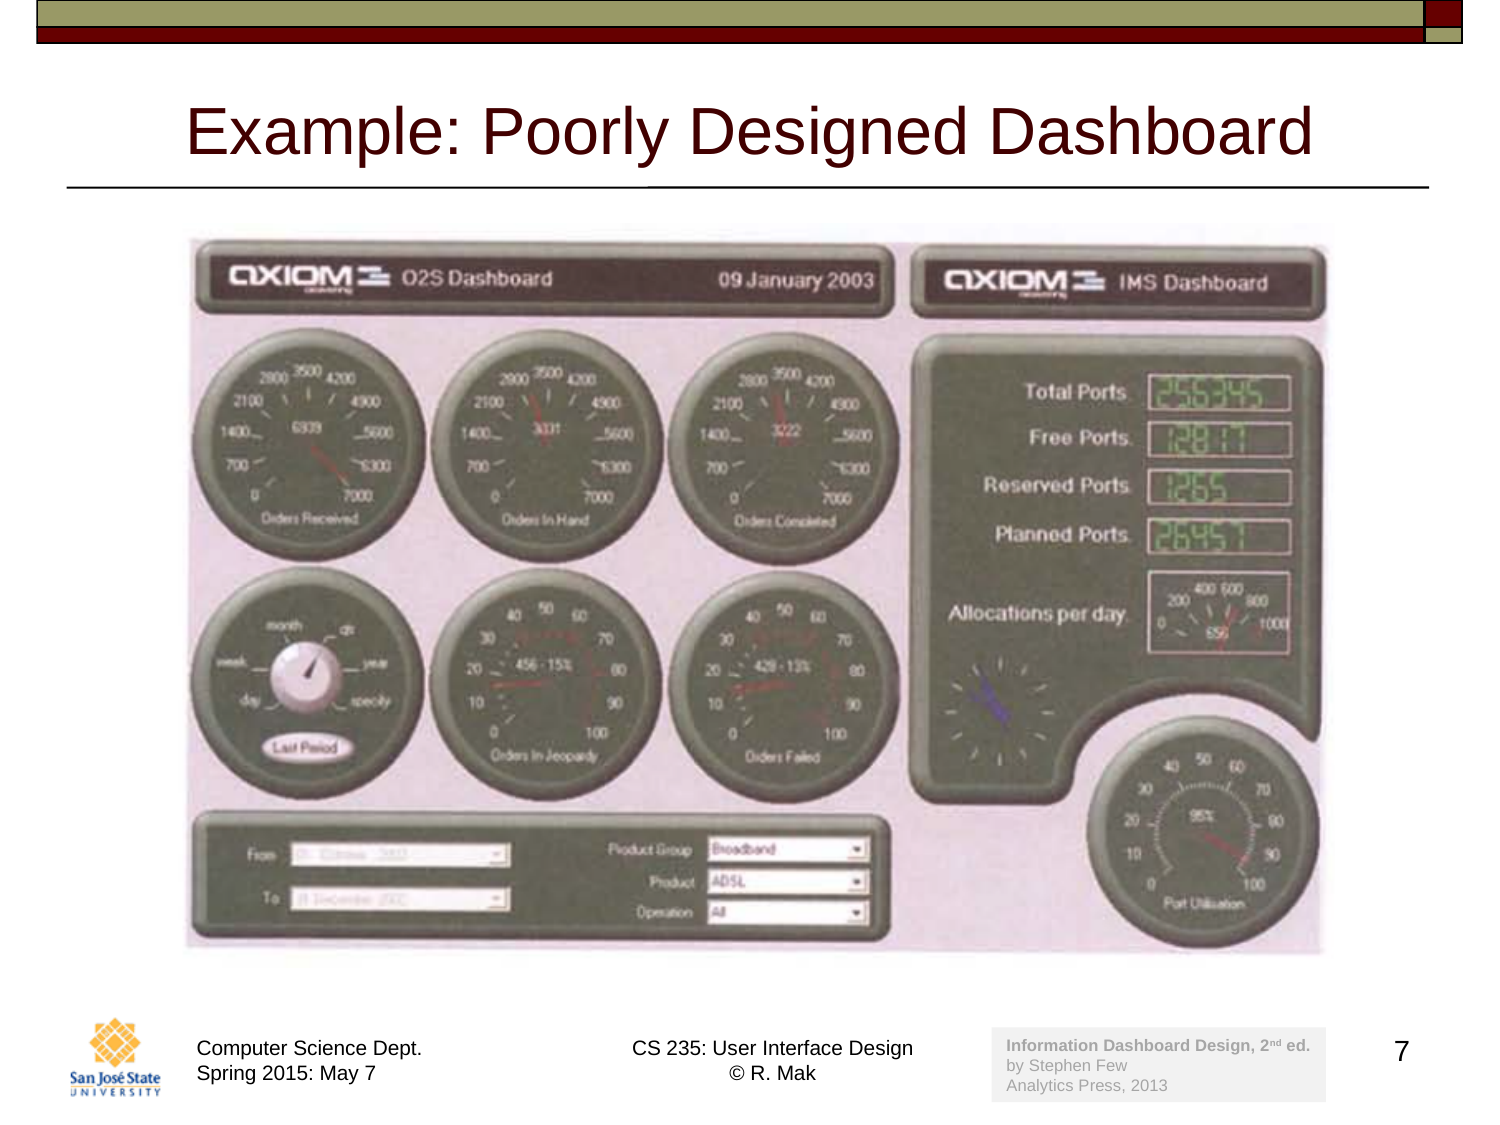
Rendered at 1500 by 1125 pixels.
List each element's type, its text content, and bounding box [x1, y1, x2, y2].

picture [60, 1012, 166, 1112]
text_box Information Dashboard Design, 2nd ed. by Stephen Few Analytics Press, 2013 [991, 1027, 1326, 1103]
slide_number 7 [1112, 1025, 1425, 1100]
picture [178, 222, 1336, 968]
title Example: Poorly Designed Dashboard [75, 67, 1425, 175]
